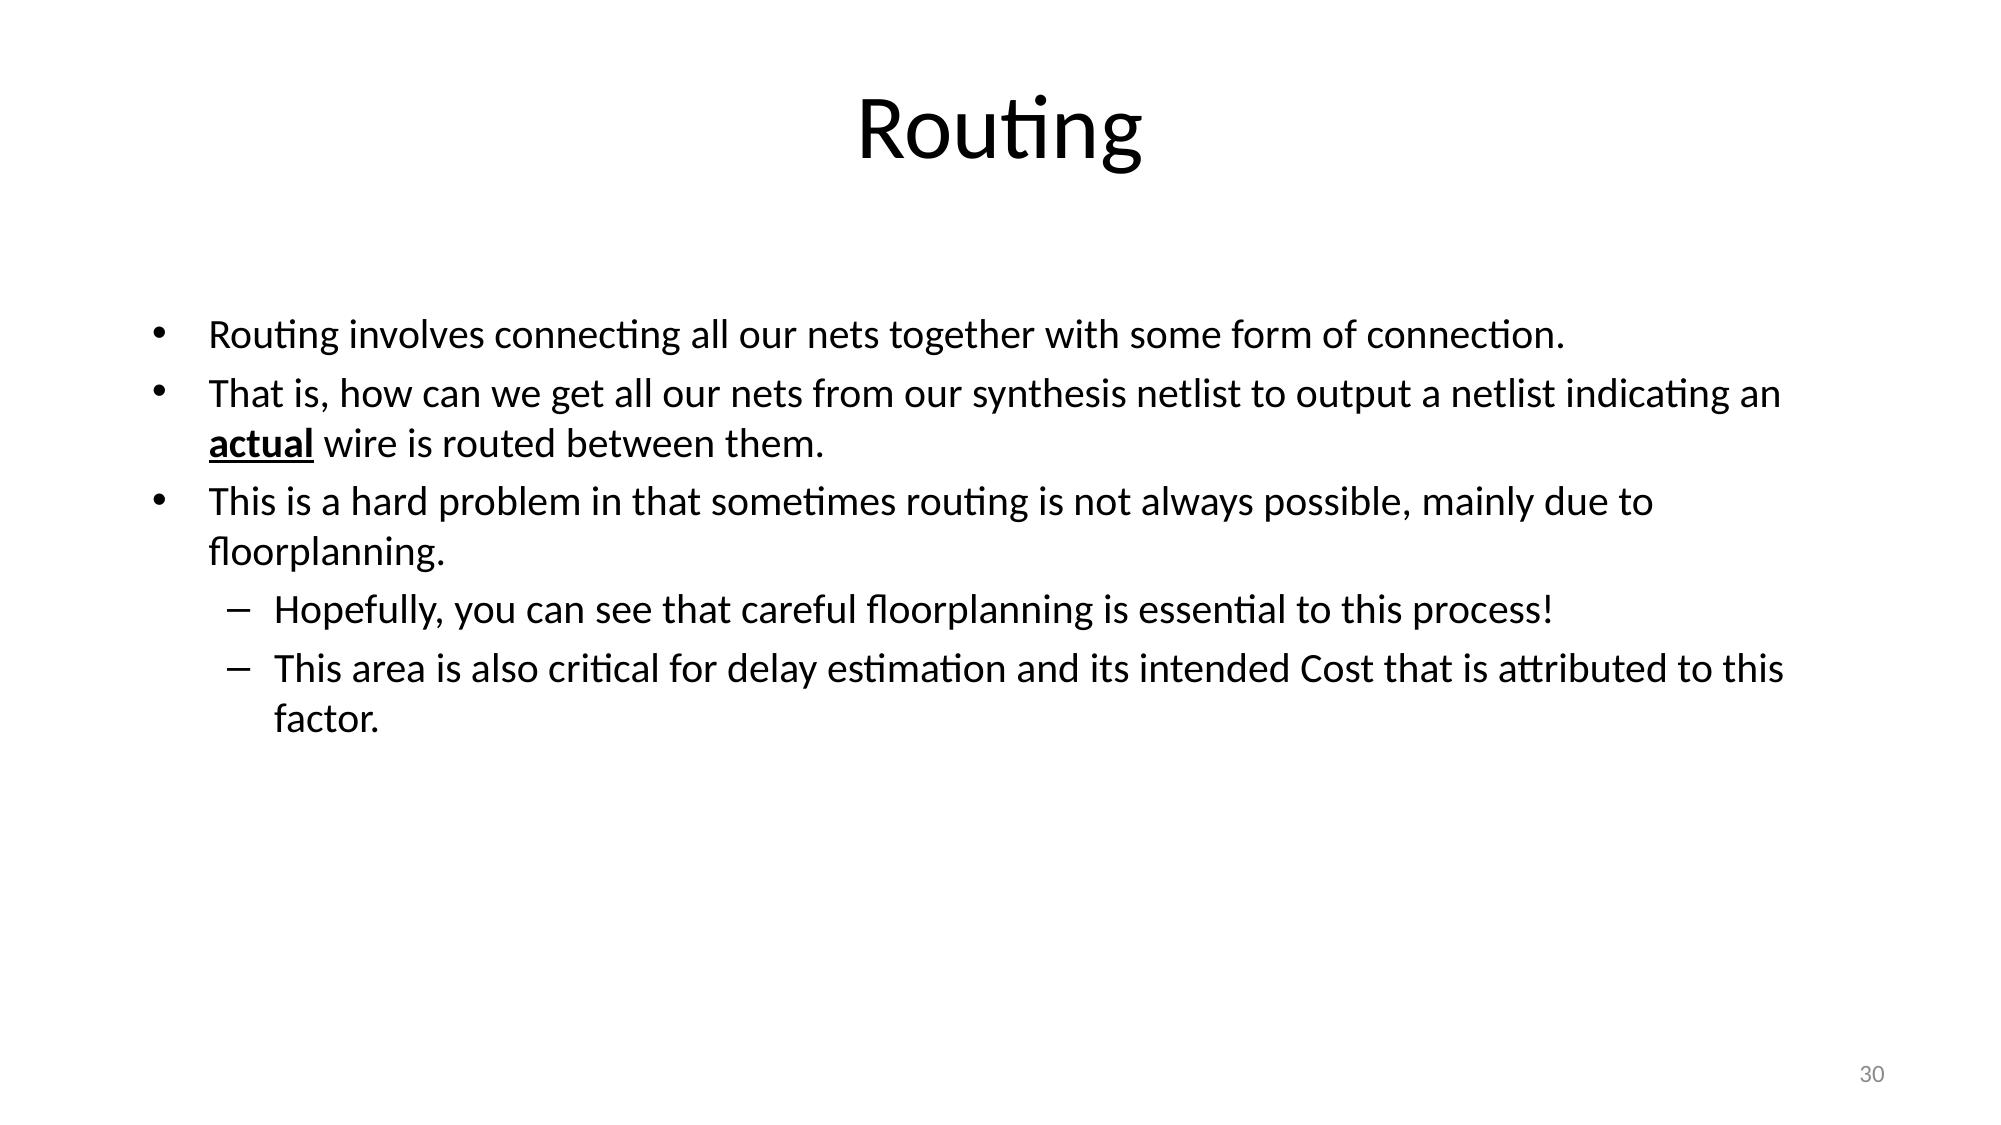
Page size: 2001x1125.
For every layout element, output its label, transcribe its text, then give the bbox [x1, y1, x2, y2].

text_box Routing [137, 59, 1863, 278]
text_box Routing involves connecting all our nets together with some form of connection. That is, how can we get all our nets from our synthesis netlist to output a netlist indicating an actual wire is routed between them. This is a hard problem in that sometimes routing is not always possible, mainly due to floorplanning. Hopefully, you can see that careful floorplanning is essential to this process! This area is also critical for delay estimation and its intended Cost that is attributed to this factor. [137, 299, 1863, 1014]
slide_number 30 [1433, 1042, 1900, 1103]
